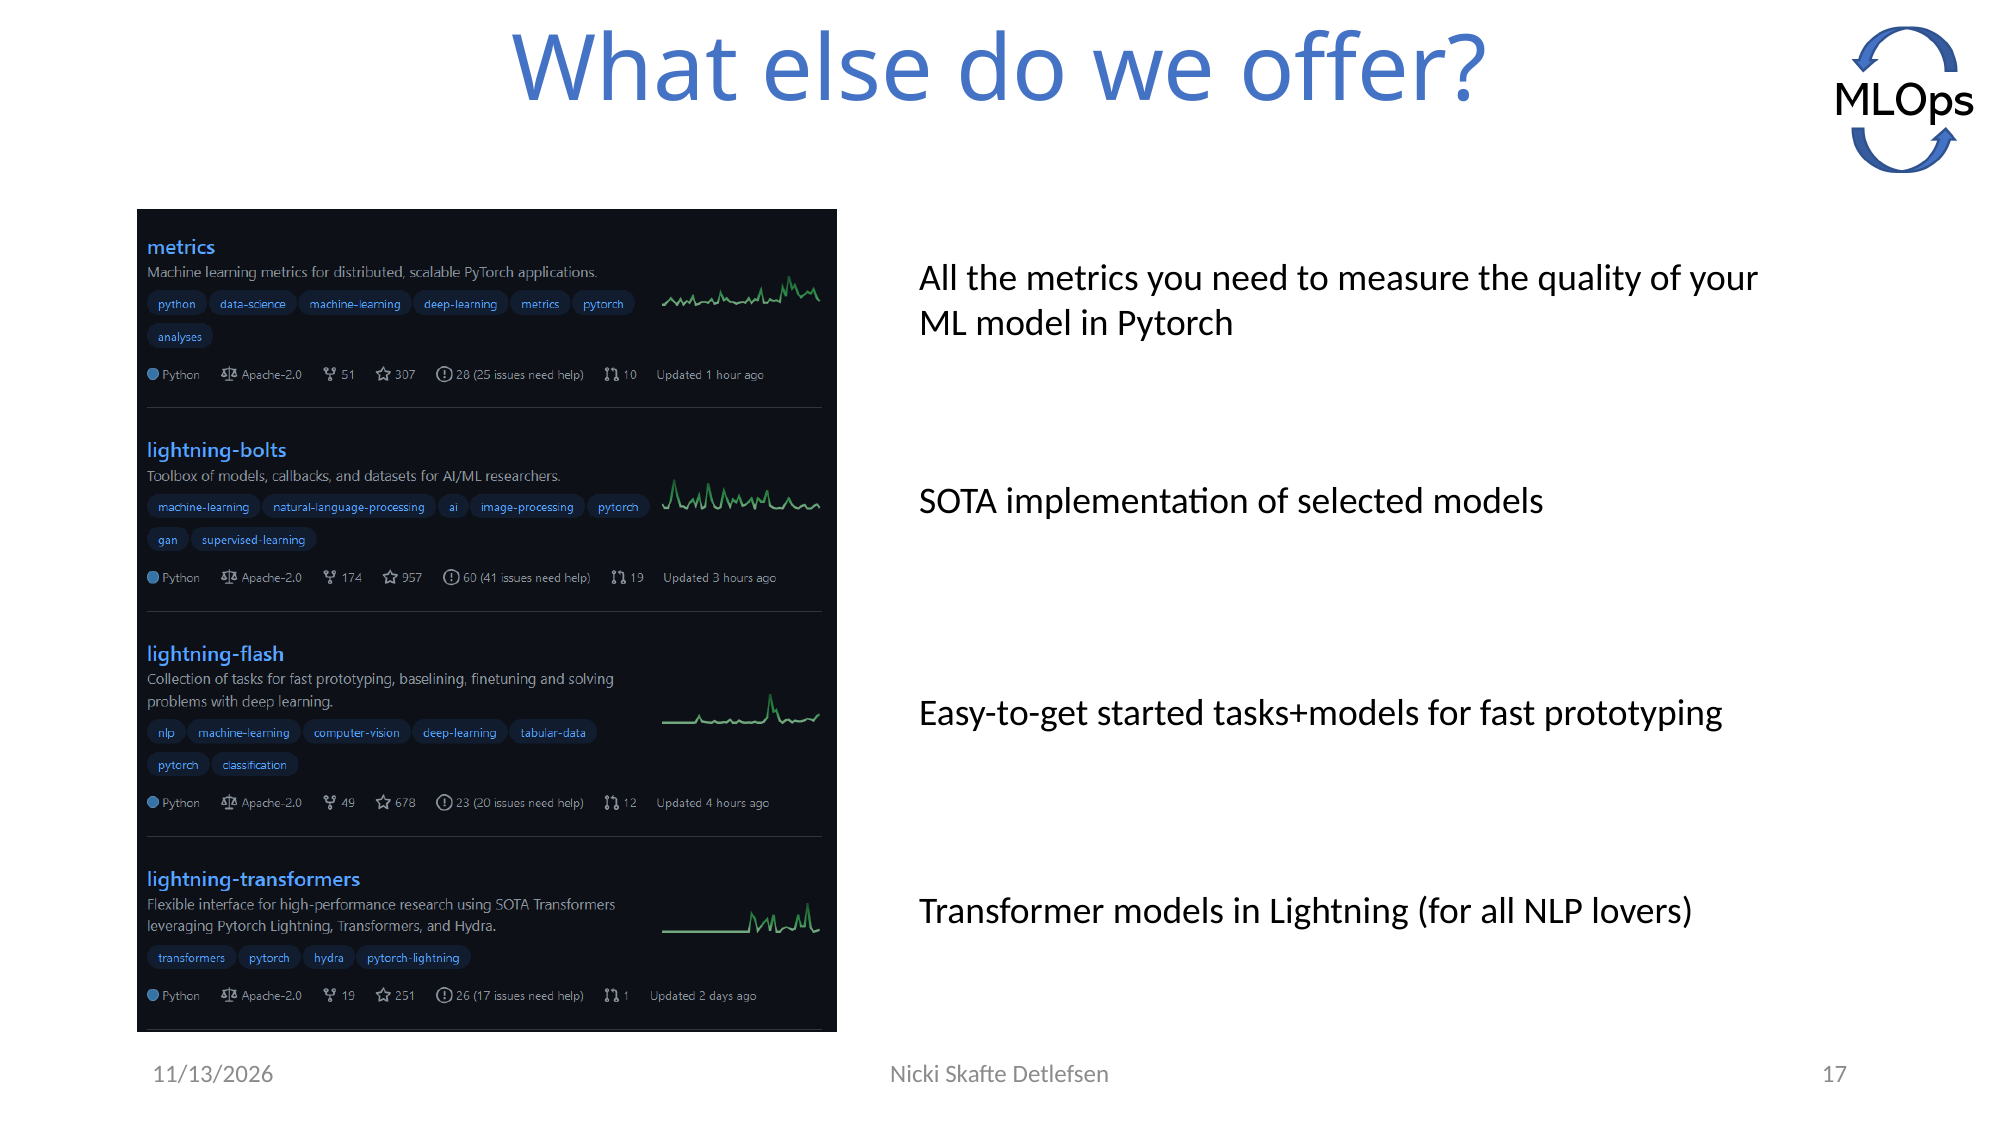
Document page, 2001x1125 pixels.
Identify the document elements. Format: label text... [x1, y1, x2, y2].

footer Nicki Skafte Detlefsen [662, 1042, 1338, 1103]
text_box All the metrics you need to measure the quality of your ML model in Pytorch [904, 245, 1797, 351]
text_box Transformer models in Lightning (for all NLP lovers) [904, 878, 1797, 939]
text_box SOTA implementation of selected models [904, 468, 1797, 529]
title What else do we offer? [137, 0, 1863, 180]
text_box Easy-to-get started tasks+models for fast prototyping [904, 680, 1797, 741]
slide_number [137, 1042, 588, 1103]
slide_number 17 [1412, 1042, 1863, 1103]
picture [1863, 22, 1978, 180]
picture [137, 209, 837, 1032]
